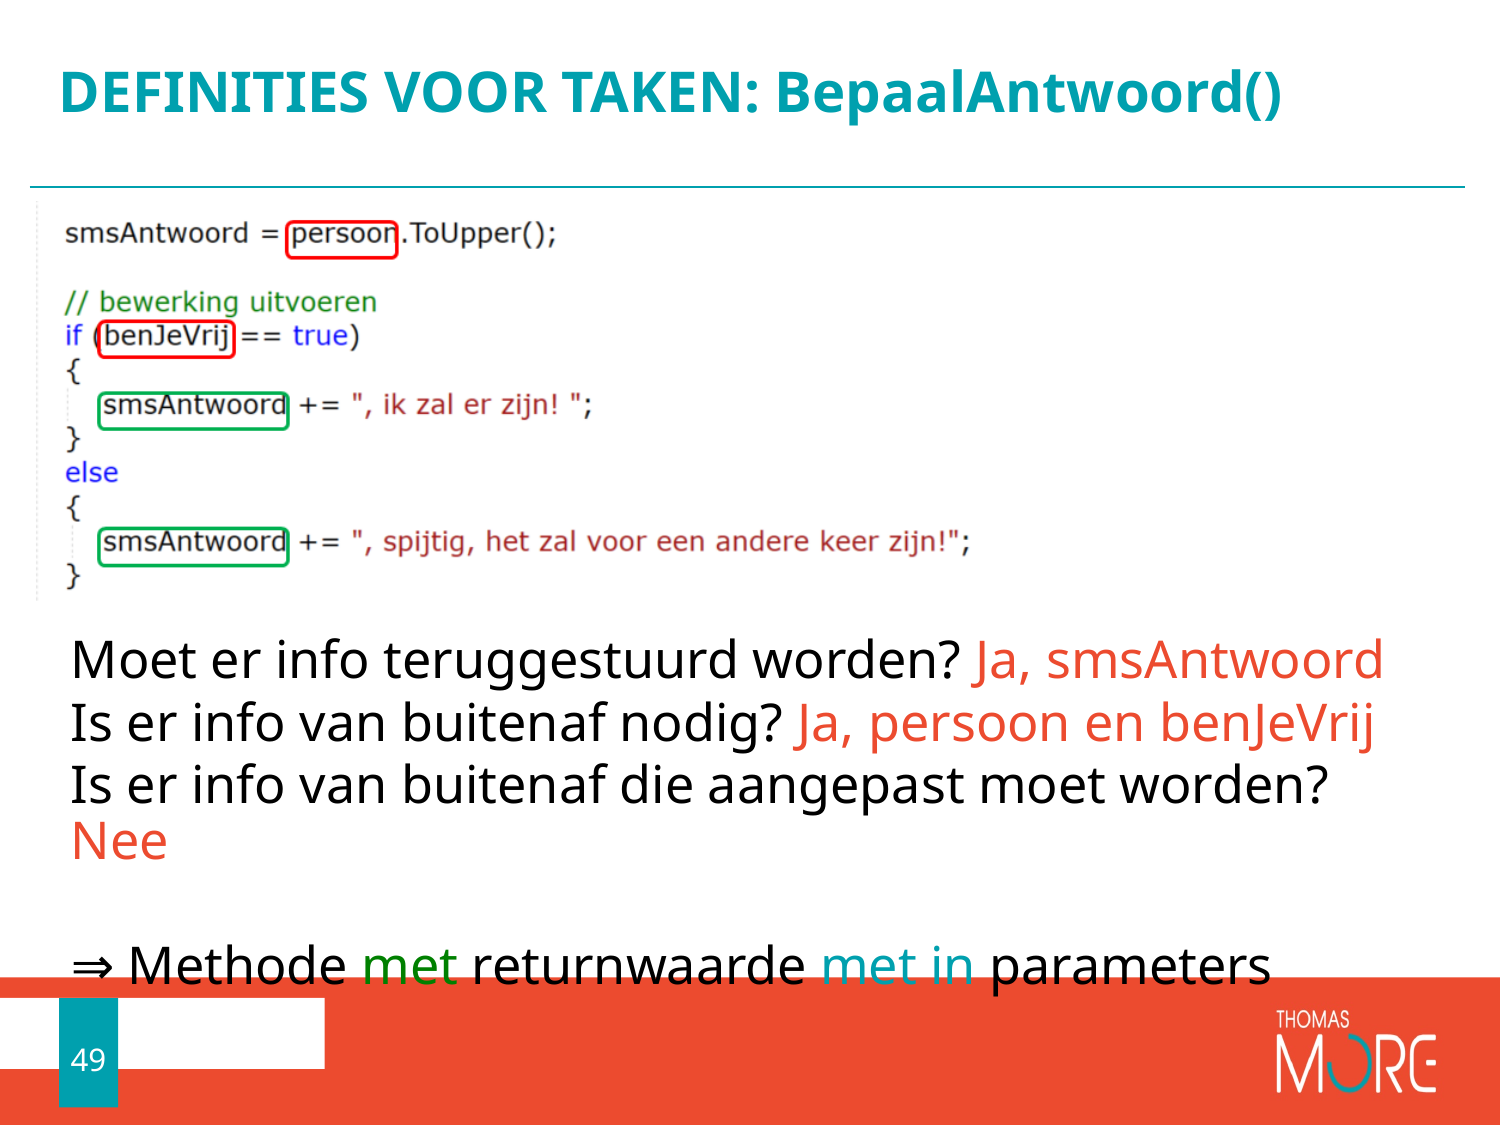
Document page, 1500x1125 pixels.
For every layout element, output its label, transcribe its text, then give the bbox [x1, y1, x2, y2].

slide_number 49 [59, 998, 119, 1108]
title DEFINITIES VOOR TAKEN: BepaalAntwoord() [0, 0, 1500, 188]
picture [35, 201, 991, 601]
picture [1254, 980, 1458, 1122]
list Moet er info teruggestuurd worden? Ja, smsAntwoord Is er info van buitenaf nodig? Ja, persoon en benJeVrij Is er info van buitenaf die aangepast moet worden? Nee ⇒ Methode met returnwaarde met in parameters [0, 188, 1500, 916]
